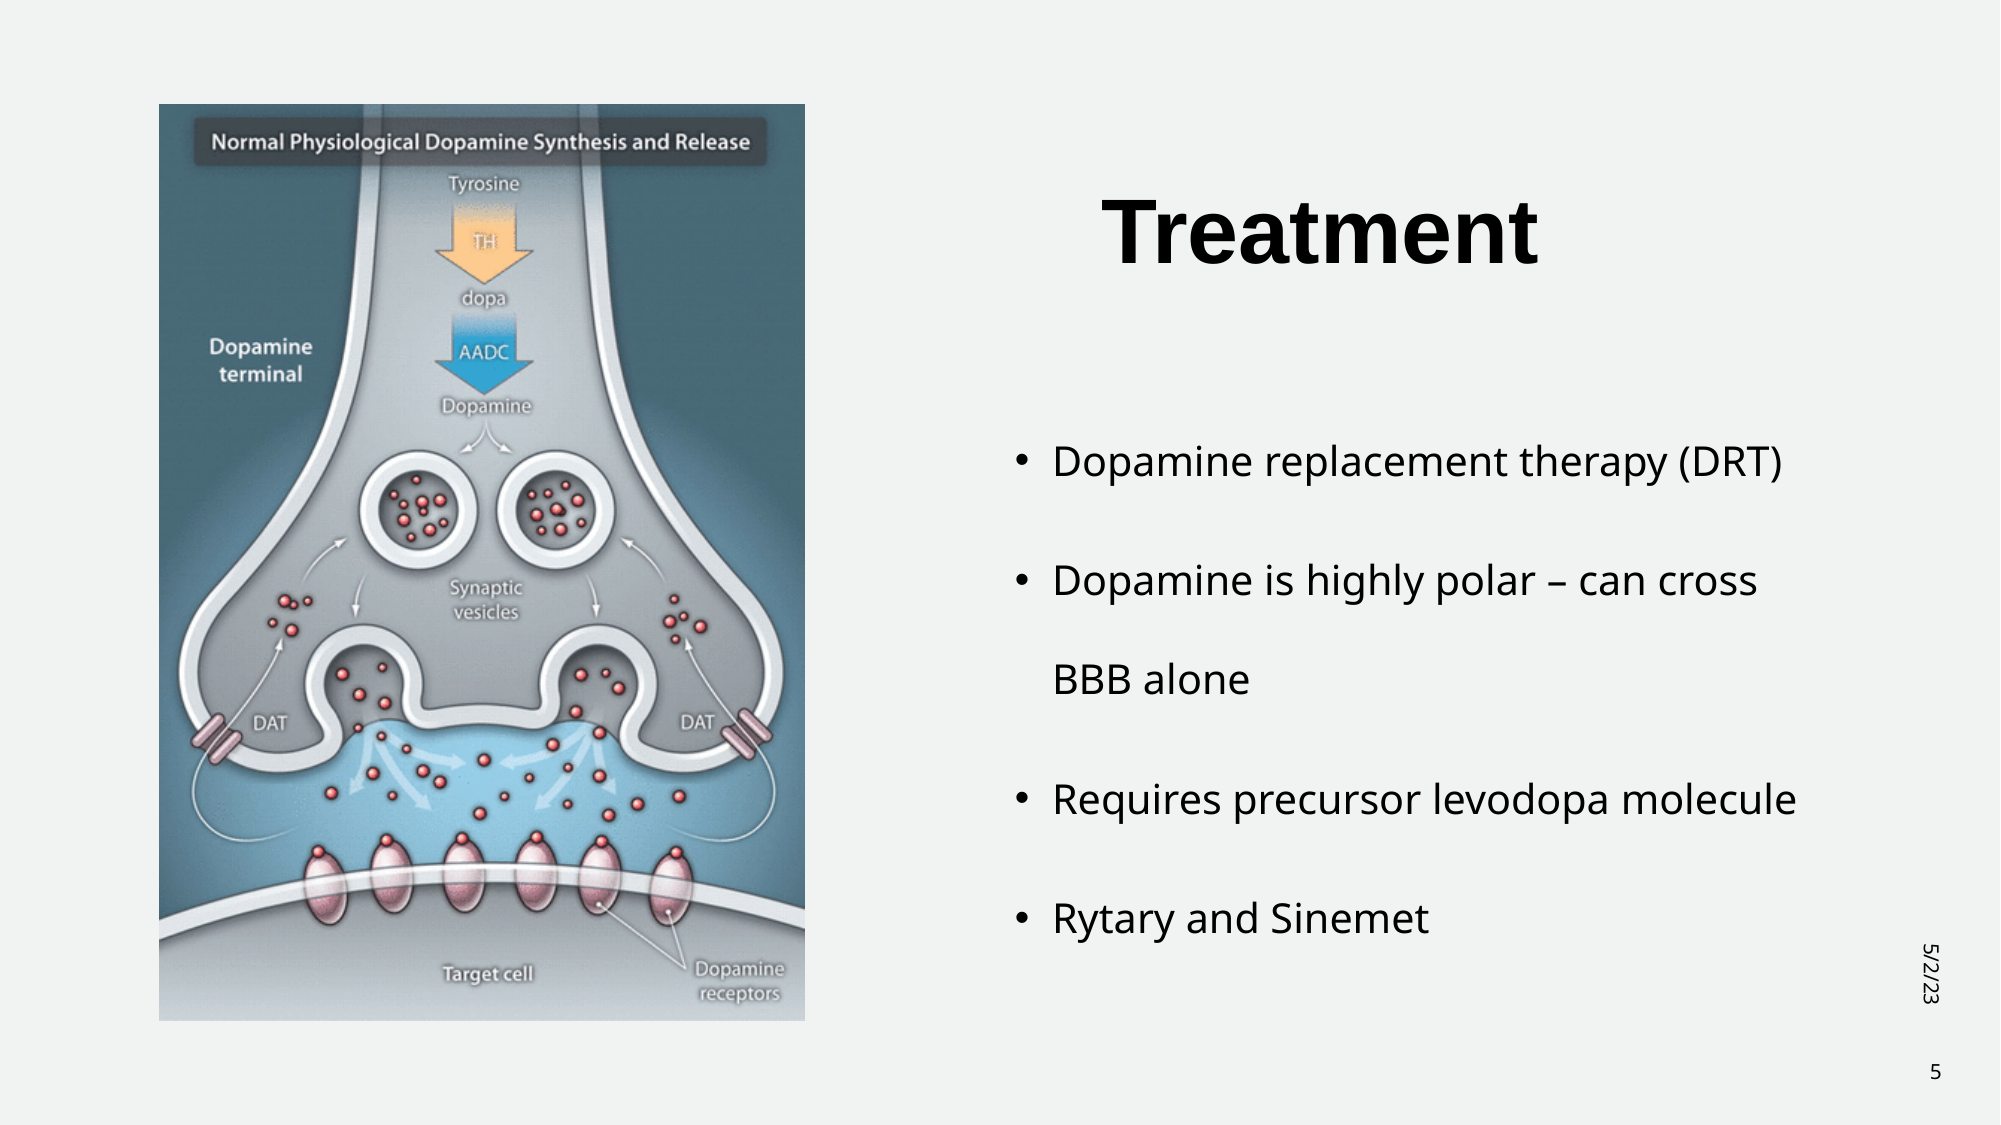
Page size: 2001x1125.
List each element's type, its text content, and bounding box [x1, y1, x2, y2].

slide_number ‹#› [1888, 1042, 1983, 1103]
picture [159, 104, 805, 1021]
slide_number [1902, 576, 1963, 1021]
list Dopamine replacement therapy (DRT) Dopamine is highly polar – can cross BBB alone Requires precursor levodopa molecule Rytary and Sinemet [999, 377, 1829, 953]
title Treatment [1086, 22, 1933, 291]
